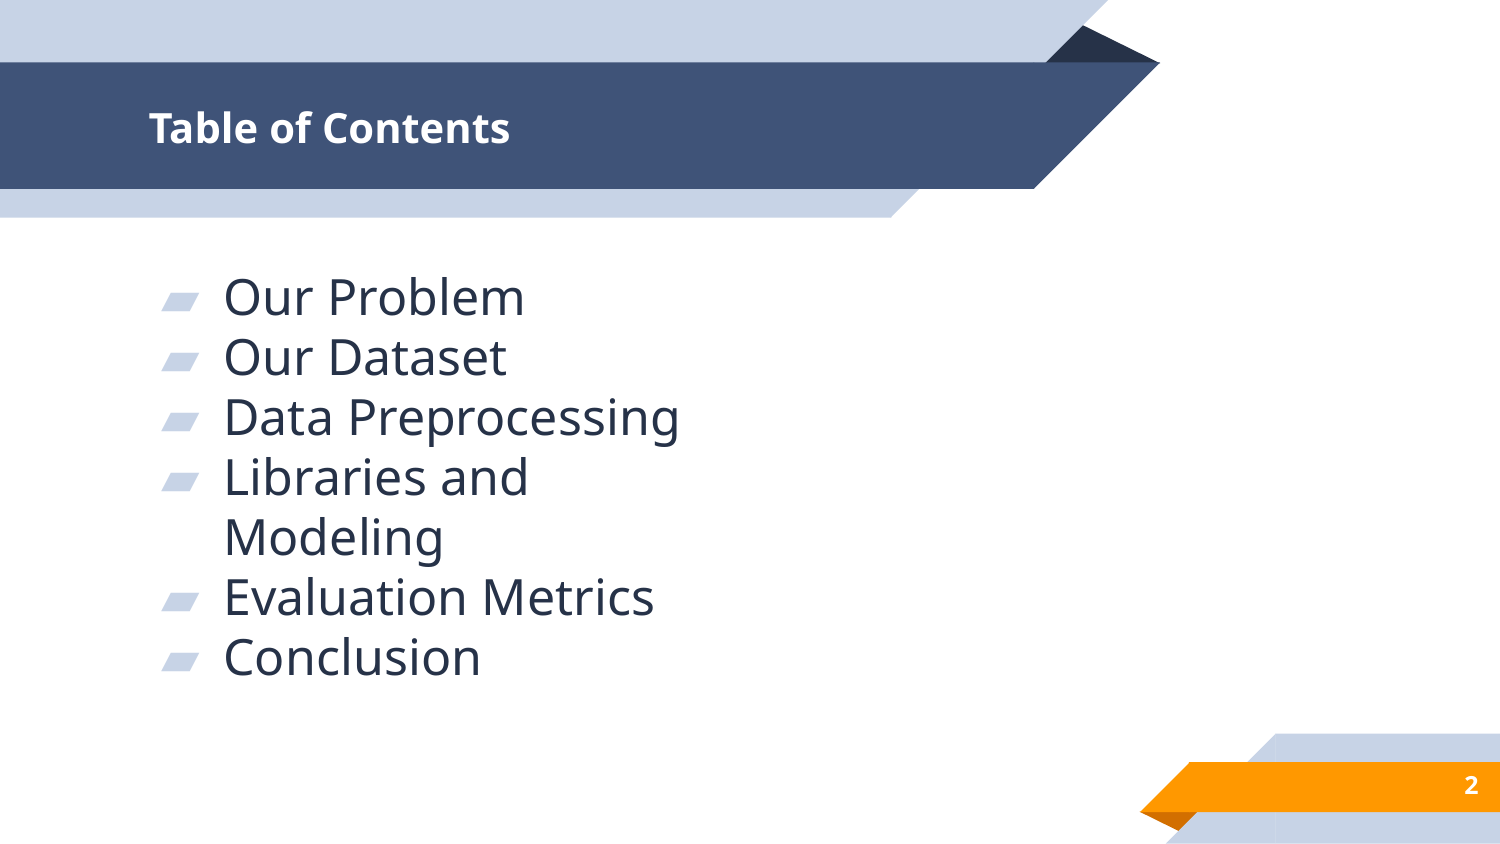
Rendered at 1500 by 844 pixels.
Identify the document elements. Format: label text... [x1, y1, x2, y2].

slide_number ‹#› [1249, 760, 1494, 813]
title Table of Contents [133, 64, 1035, 190]
list Our Problem Our Dataset Data Preprocessing Libraries and Modeling Evaluation Metrics Conclusion [133, 217, 752, 734]
